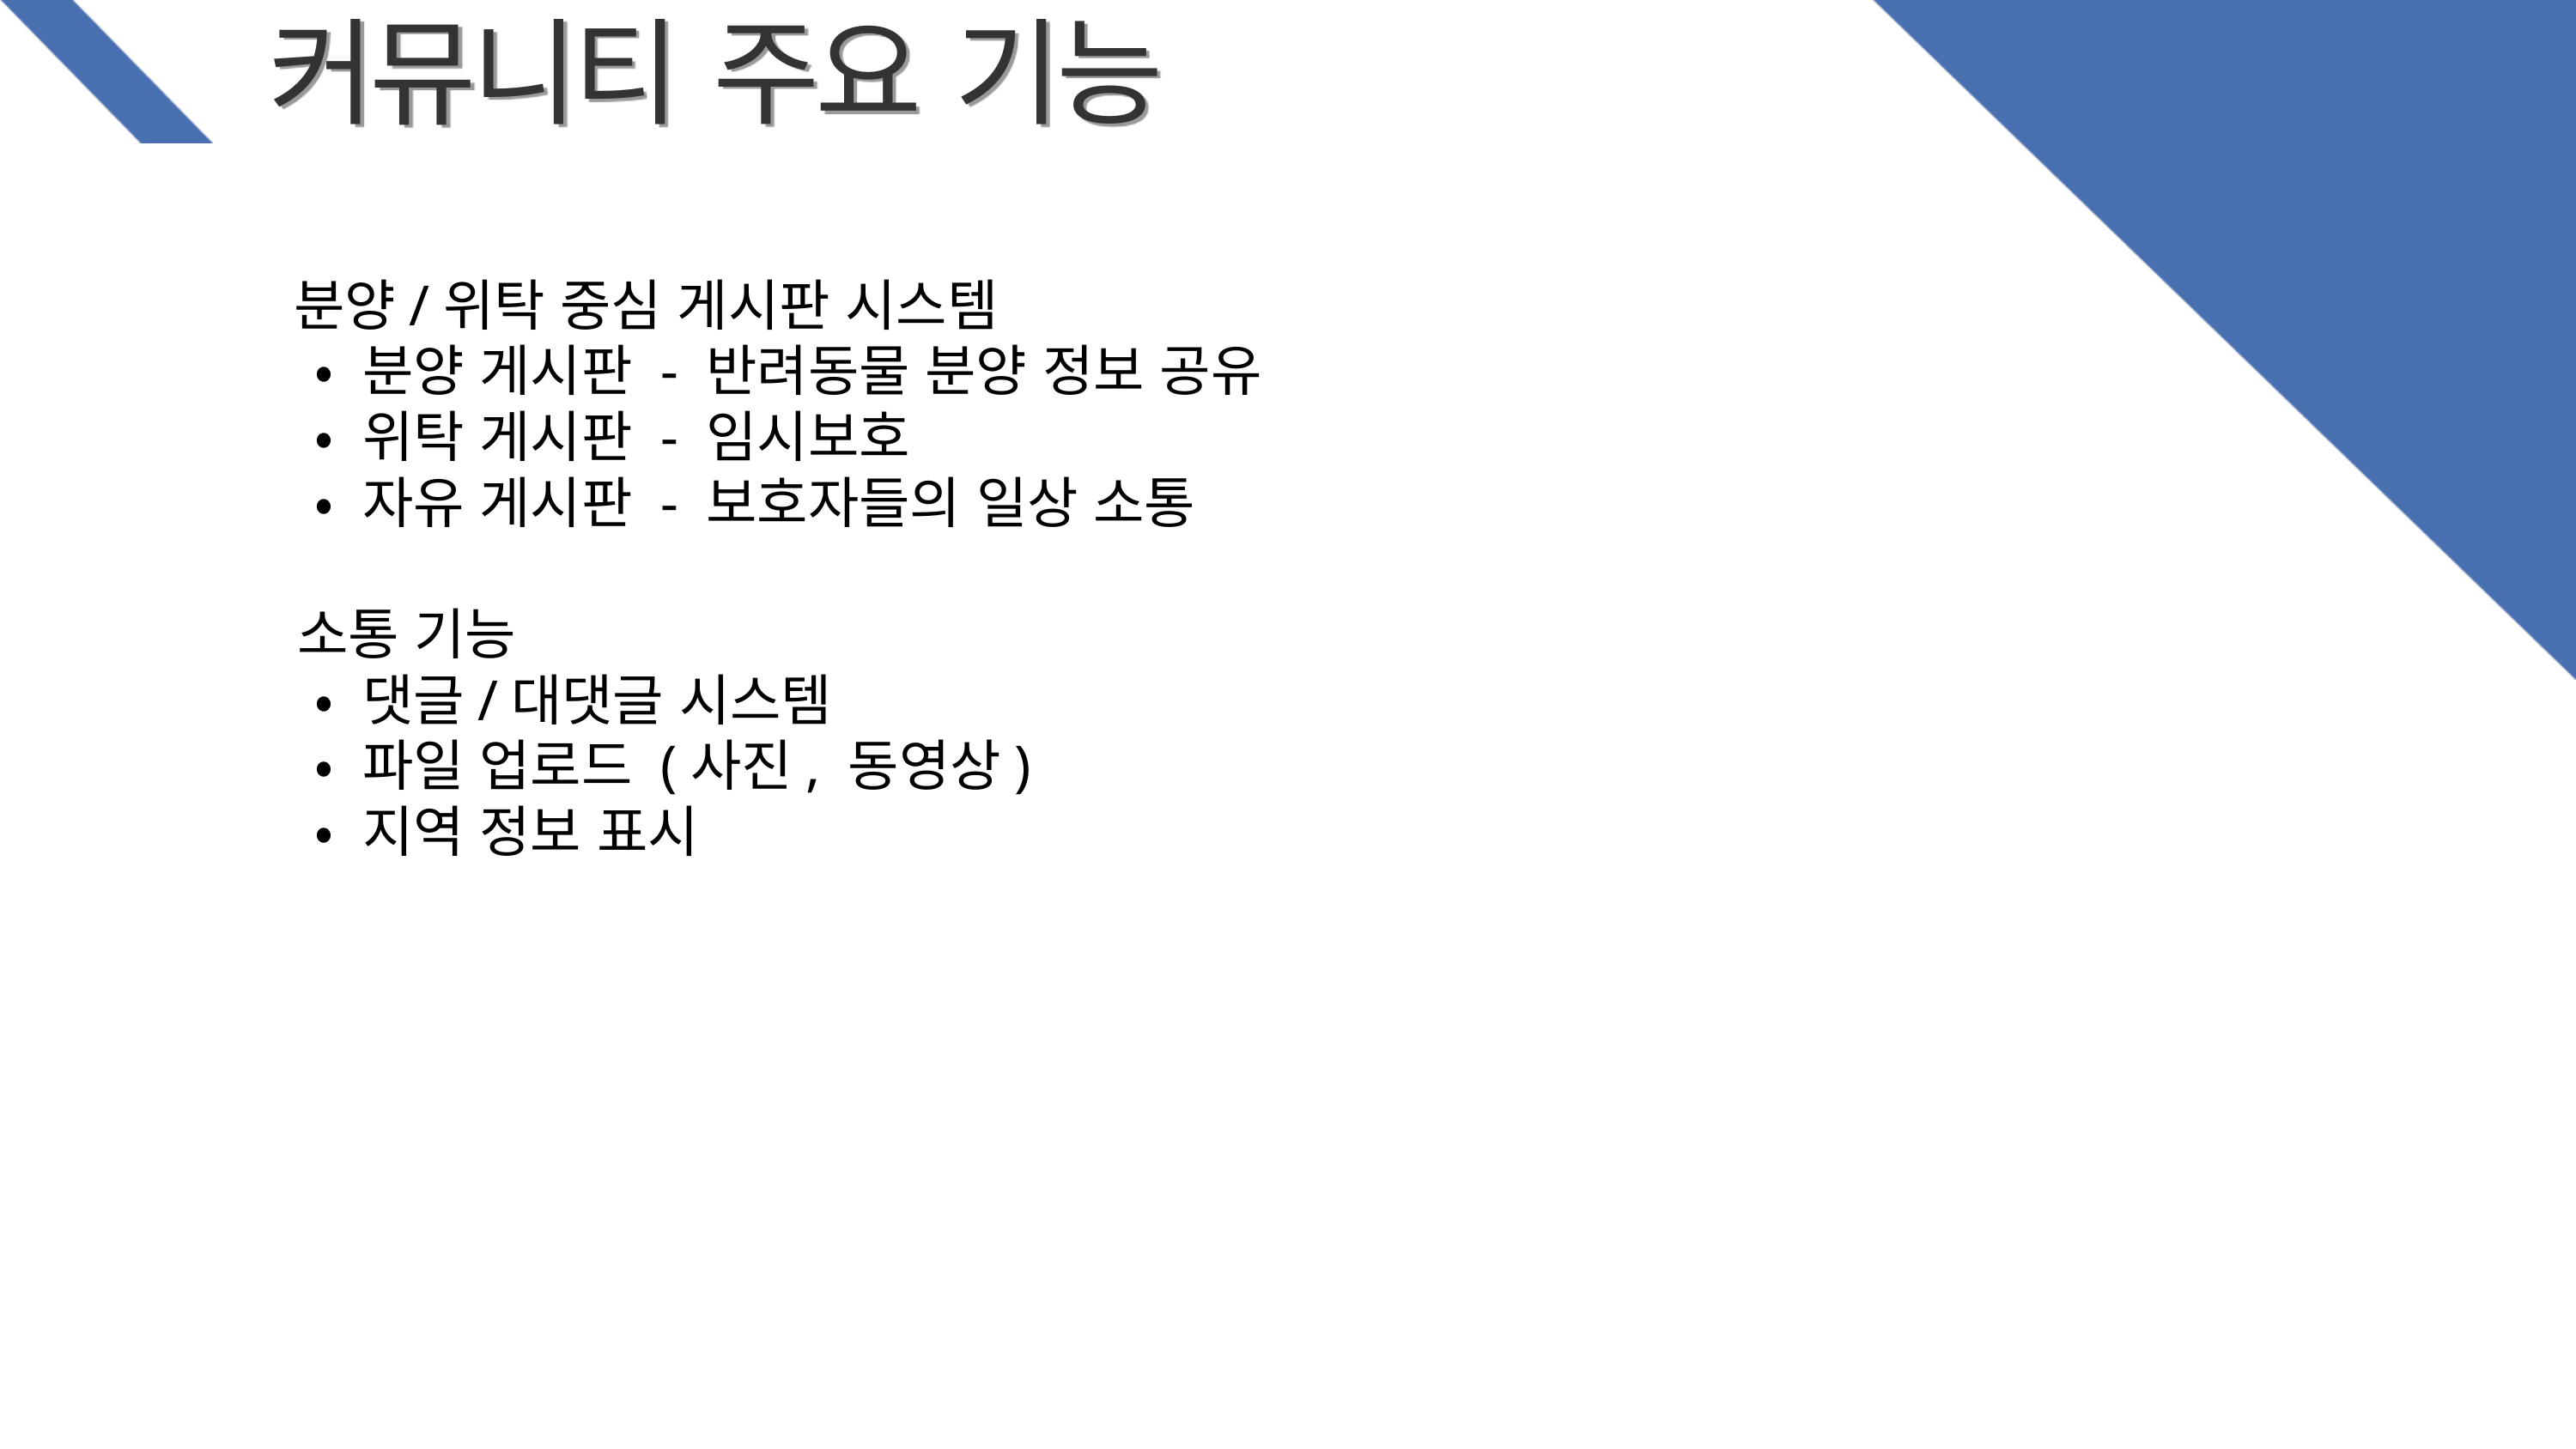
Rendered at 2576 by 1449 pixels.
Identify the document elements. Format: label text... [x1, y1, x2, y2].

picture [0, 0, 214, 143]
text_box 커뮤니티 주요 기능 [268, 0, 1249, 160]
text_box 분양/위탁 중심 게시판 시스템 • 분양 게시판 - 반려동물 분양 정보 공유 • 위탁 게시판 - 임시보호 • 자유 게시판 - 보호자들의 일상 소통 소통 기능 • 댓글/대댓글 시스템 • 파일 업로드 (사진, 동영상) • 지역 정보 표시 [268, 233, 1841, 975]
picture [1870, 0, 2576, 680]
